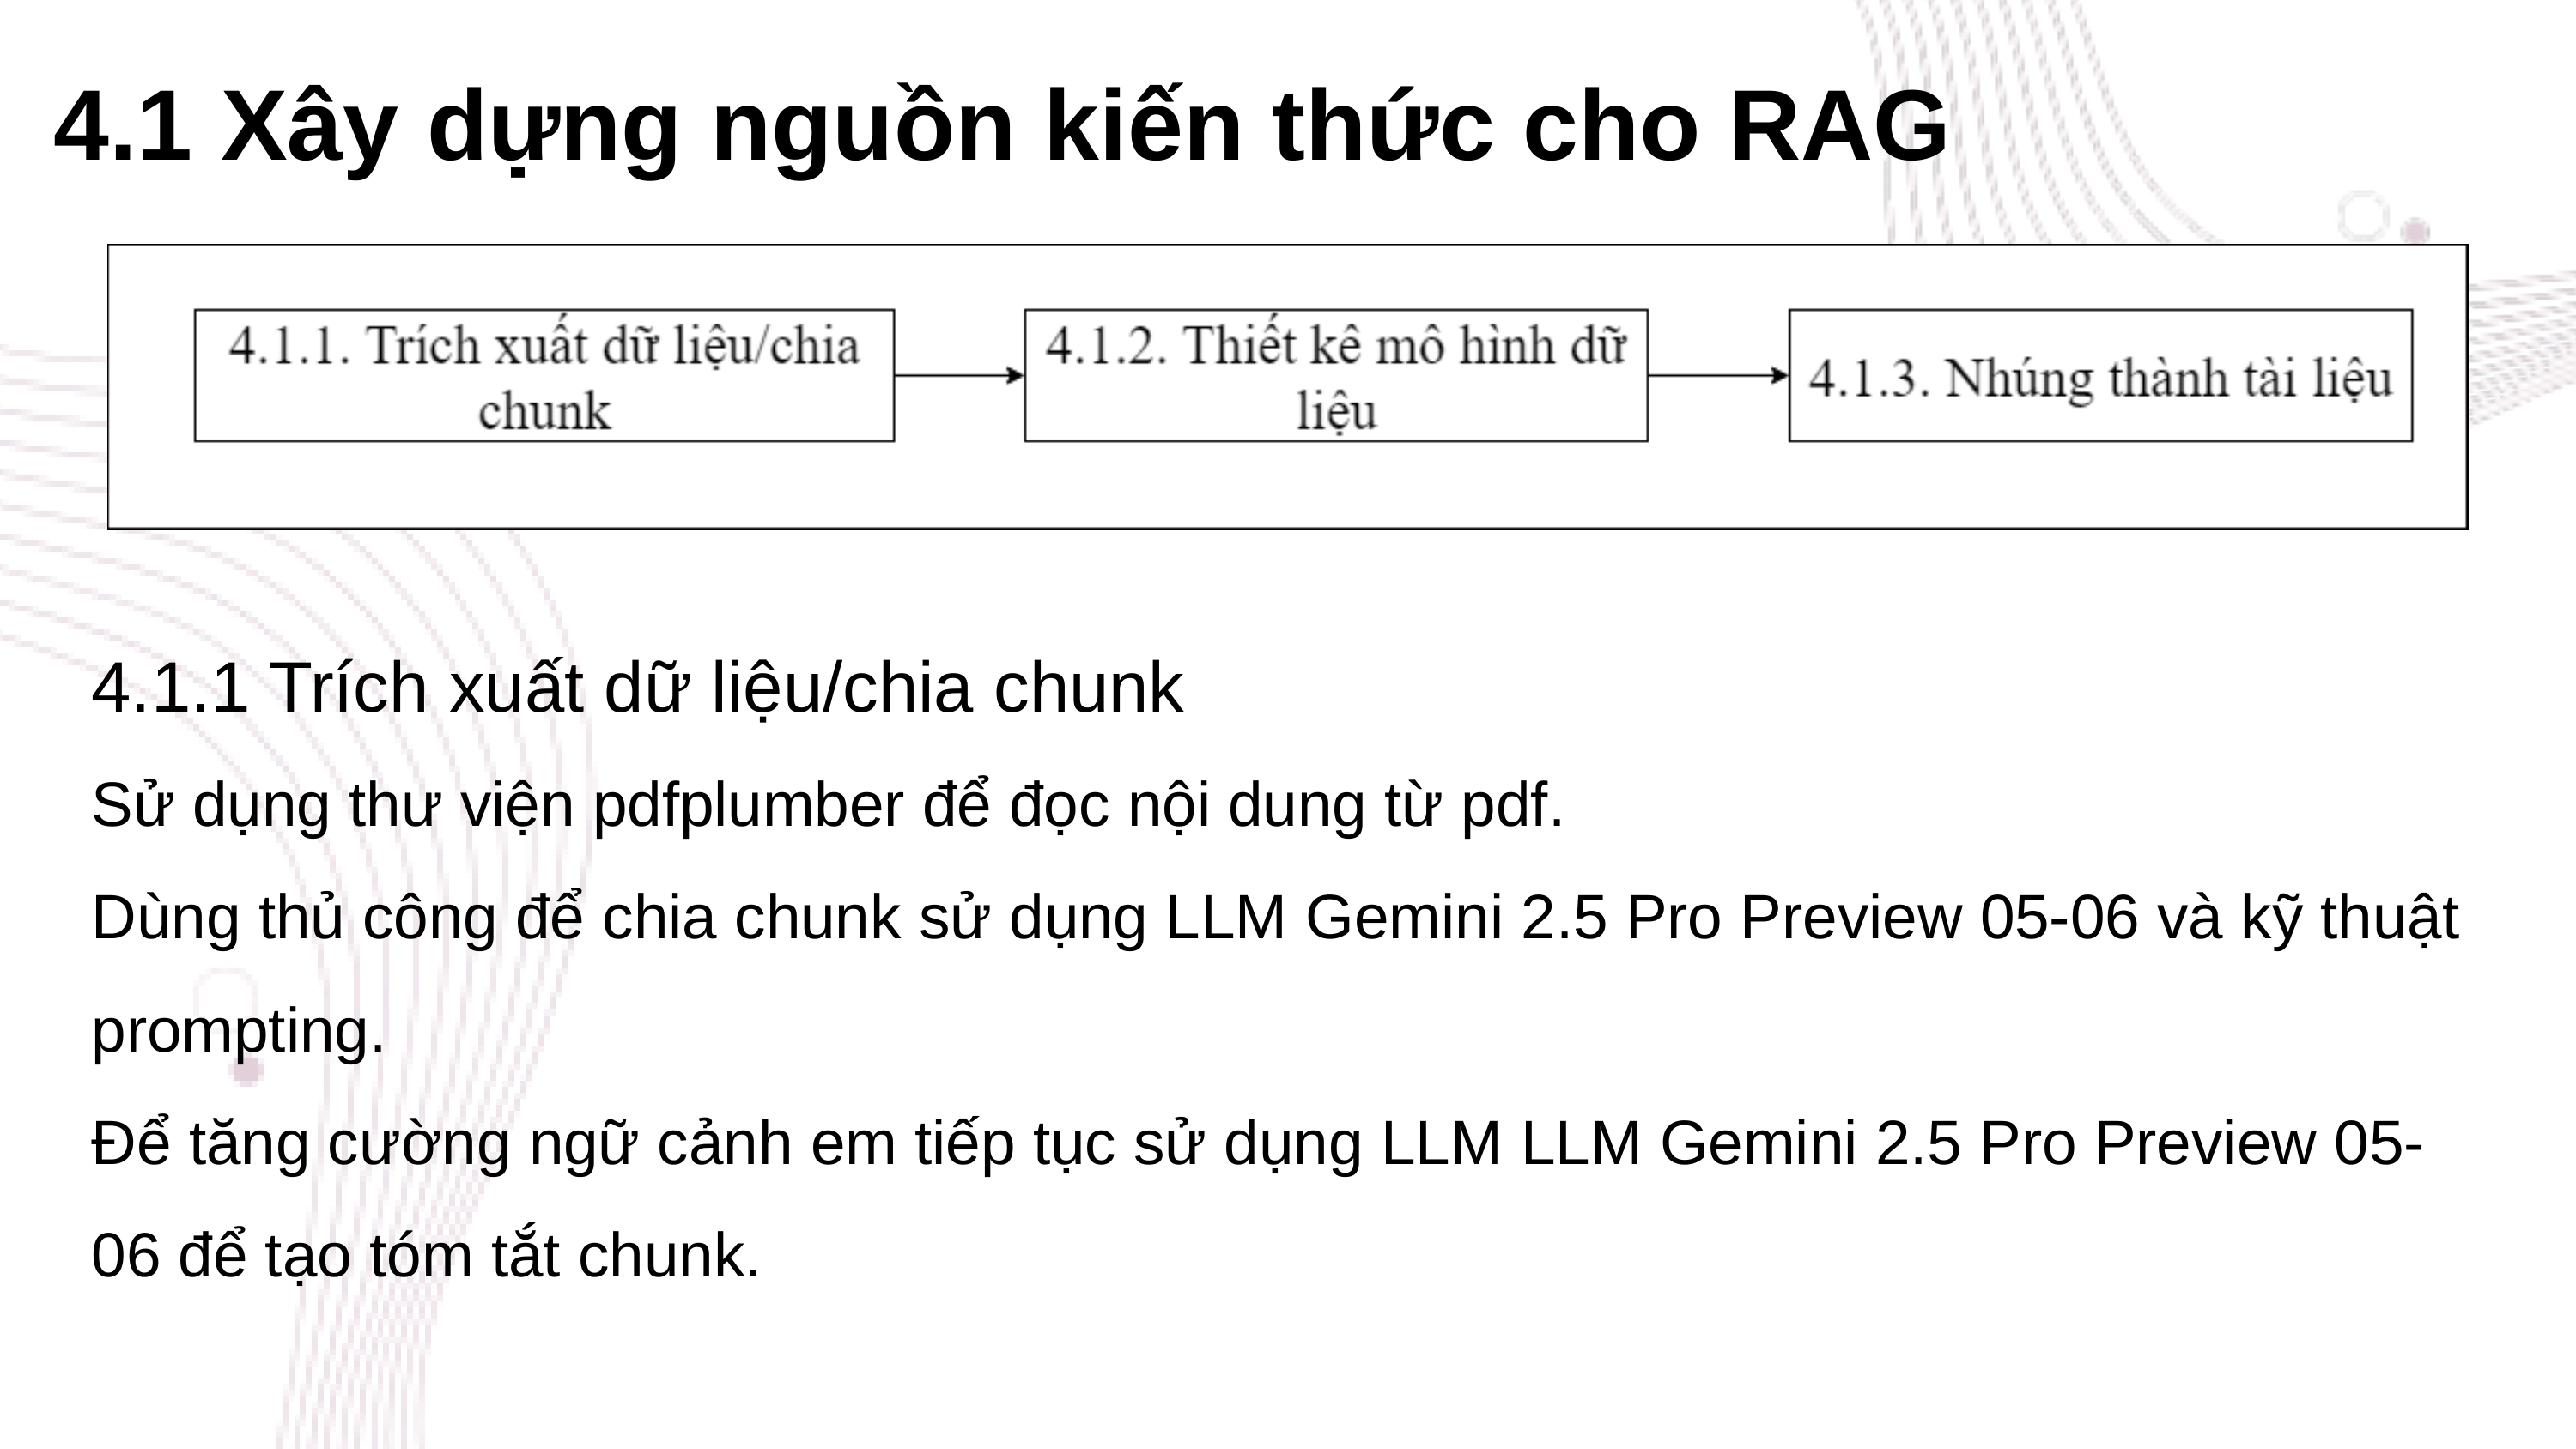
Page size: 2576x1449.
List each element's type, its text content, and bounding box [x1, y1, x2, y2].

picture [0, 0, 2576, 1449]
text_box 4.1.1 Trích xuất dữ liệu/chia chunk Sử dụng thư viện pdfplumber để đọc nội dung từ pdf. Dùng thủ công để chia chunk sử dụng LLM Gemini 2.5 Pro Preview 05-06 và kỹ thuật prompting. Để tăng cường ngữ cảnh em tiếp tục sử dụng LLM LLM Gemini 2.5 Pro Preview 05-06 để tạo tóm tắt chunk. [619, 597, 2490, 1449]
text_box 4.1 Xây dựng nguồn kiến thức cho RAG [53, 0, 1969, 180]
